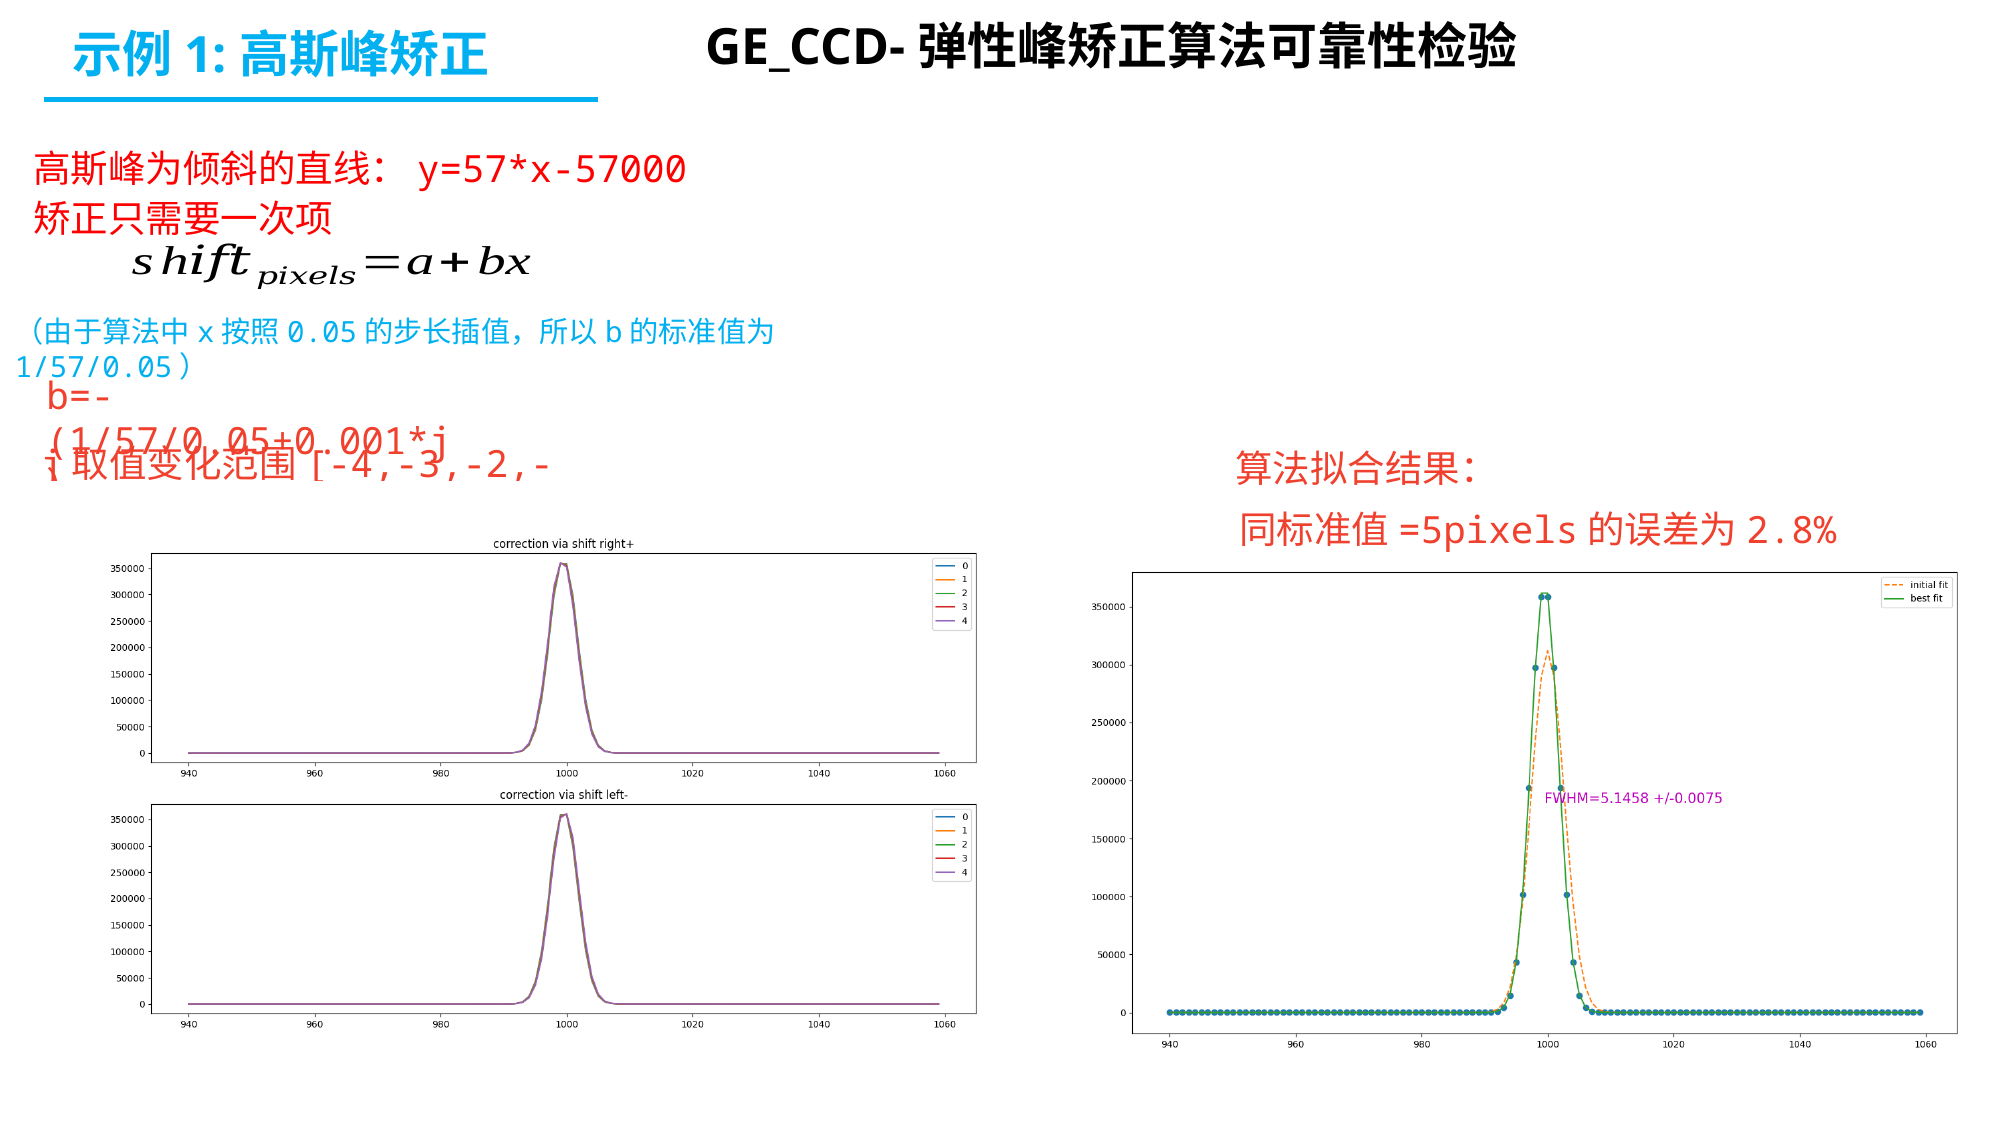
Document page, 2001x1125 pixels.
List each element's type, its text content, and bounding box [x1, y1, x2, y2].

text_box b=-(1/57/0.05+0.001*j） [31, 391, 481, 433]
text_box 示例1:高斯峰矫正 [57, 14, 539, 90]
picture [18, 481, 2000, 1099]
text_box j取值变化范围[-4,-3,-2,-1,0,1,2,3,4] [25, 433, 796, 481]
text_box 高斯峰为倾斜的直线：y=57*x-57000 [18, 137, 803, 198]
text_box （由于算法中x按照0.05的步长插值，所以b的标准值为1/57/0.05） [0, 305, 898, 391]
text_box 矫正只需要一次项 [18, 188, 533, 248]
text_box GE_CCD-弹性峰矫正算法可靠性检验 [690, 6, 1698, 82]
